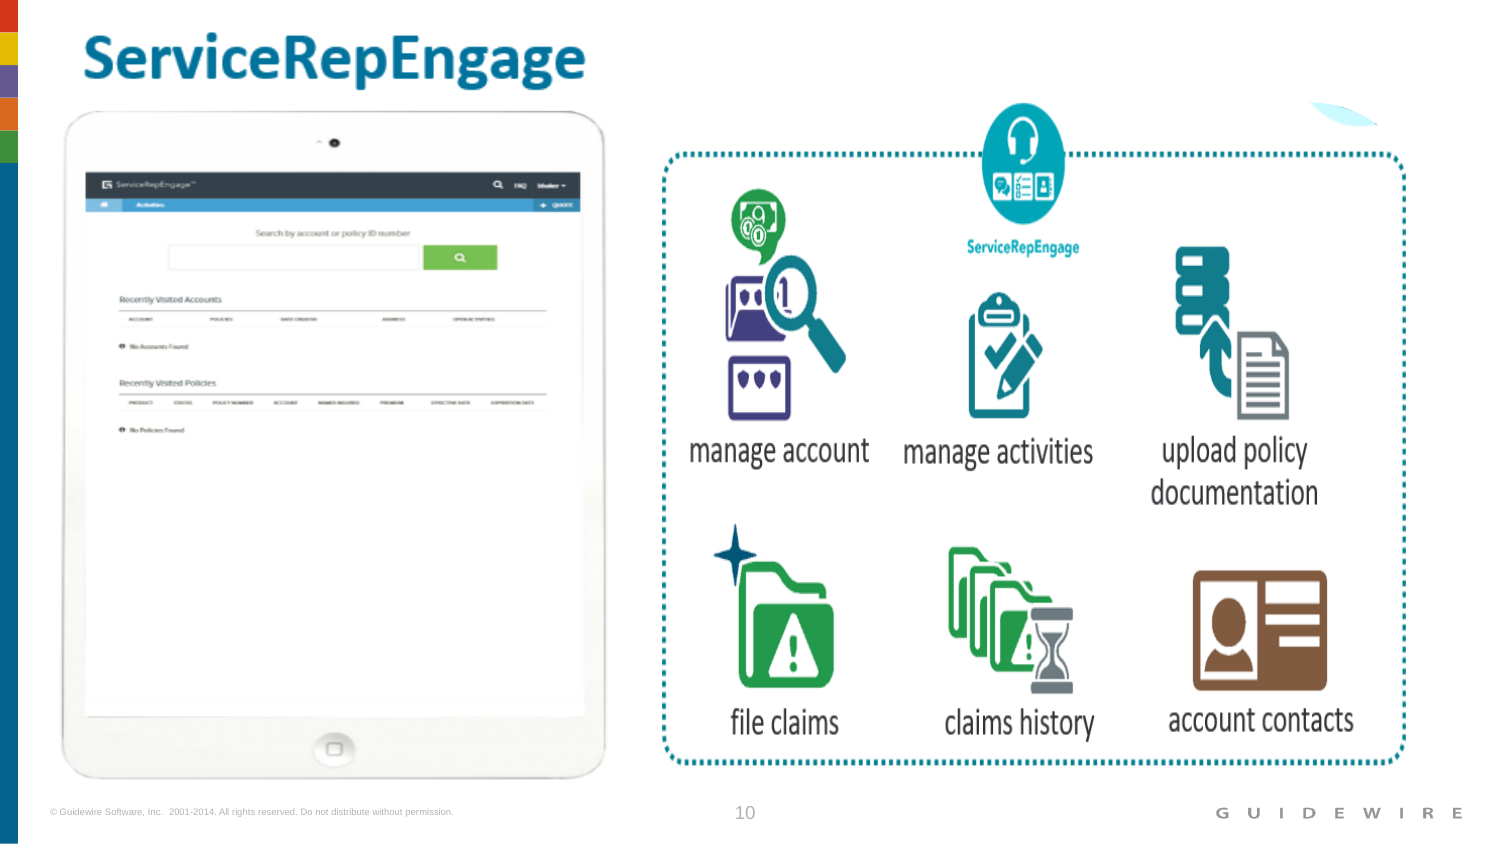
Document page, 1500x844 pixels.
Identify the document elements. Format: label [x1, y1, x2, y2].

picture [42, 101, 627, 789]
picture [651, 101, 1425, 789]
picture [62, 28, 606, 103]
picture [1215, 805, 1480, 822]
